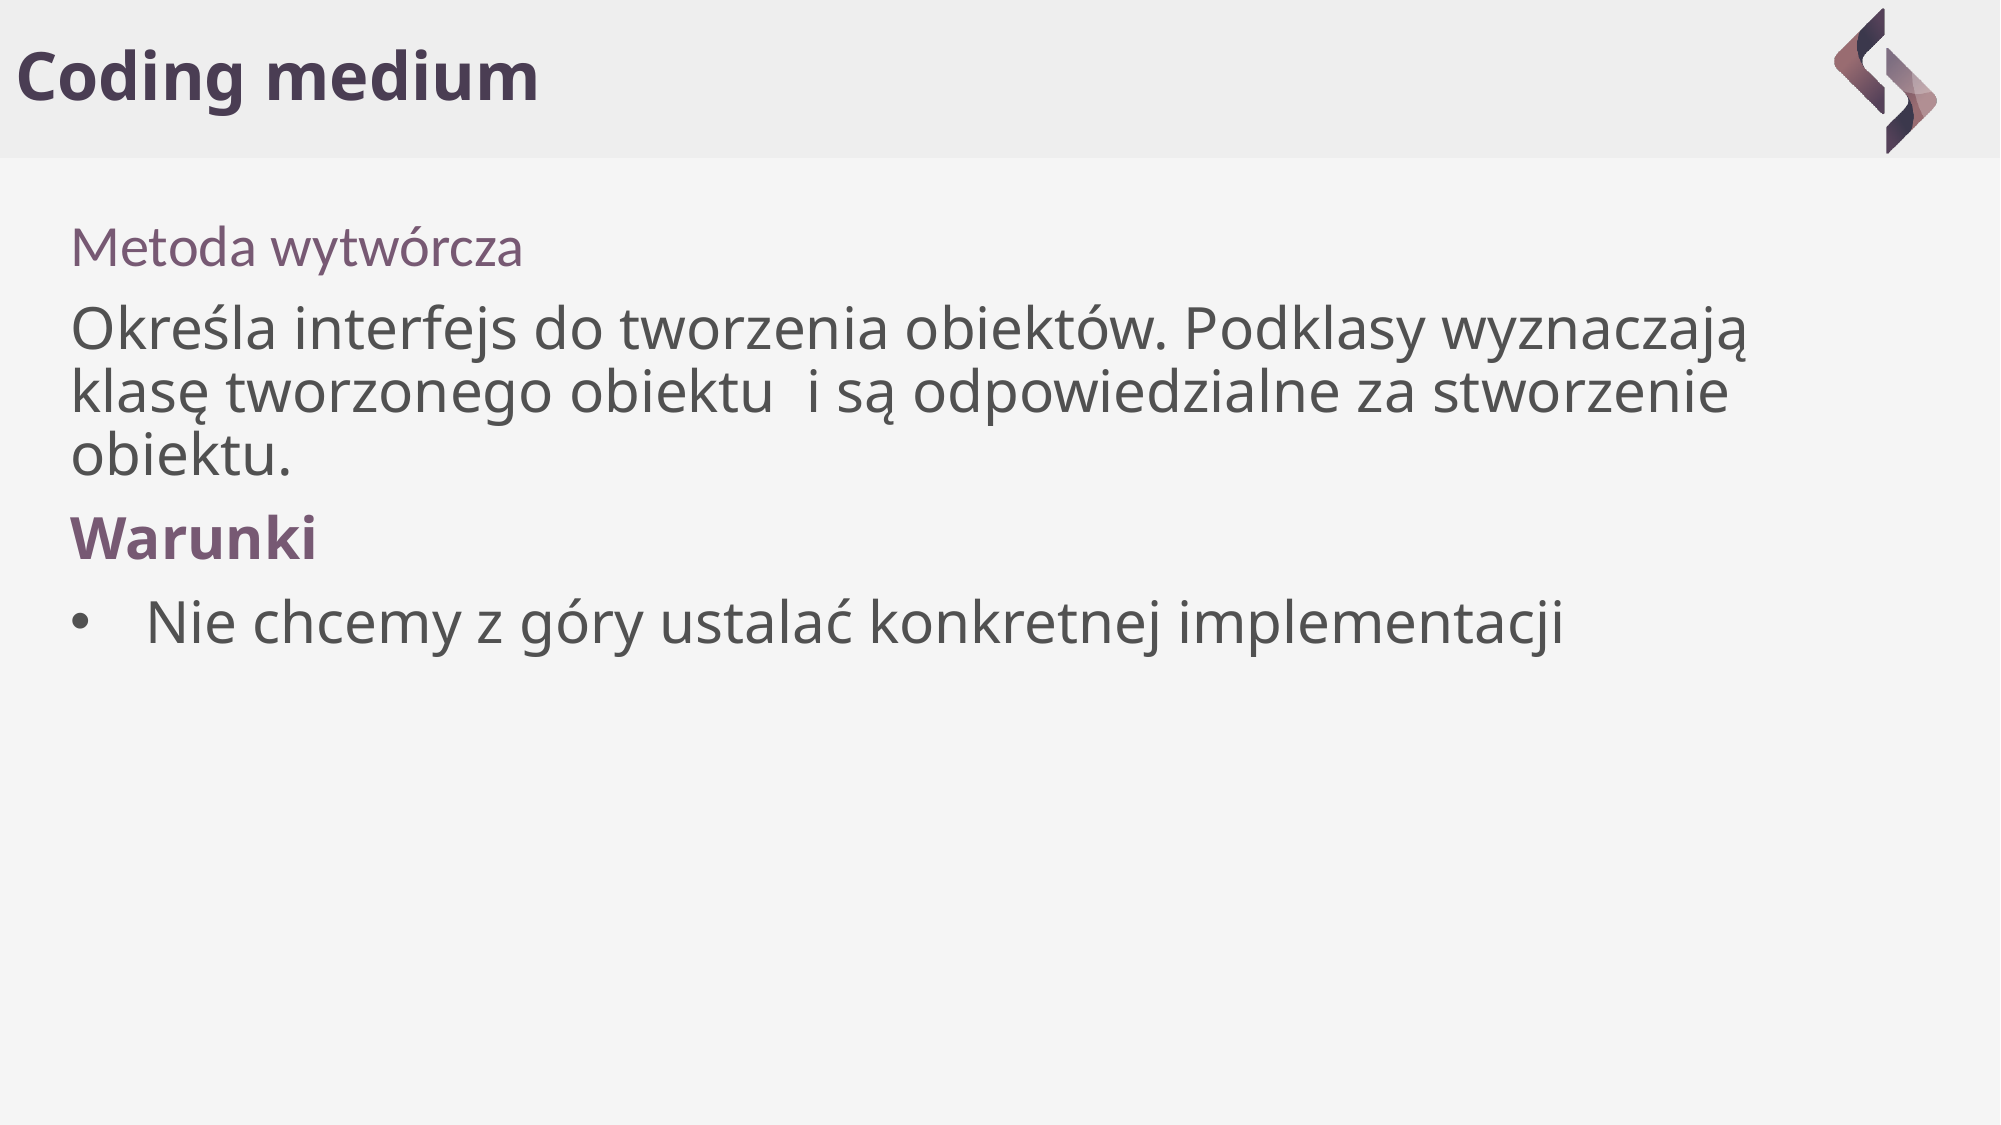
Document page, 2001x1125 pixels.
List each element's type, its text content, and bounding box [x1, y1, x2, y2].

picture [1787, 0, 2001, 166]
list Metoda wytwórcza [55, 208, 1486, 291]
list Określa interfejs do tworzenia obiektów. Podklasy wyznaczają klasę tworzonego obiektu i są odpowiedzialne za stworzenie obiektu. Warunki Nie chcemy z góry ustalać konkretnej implementacji [55, 291, 1863, 1031]
title Coding medium [0, 0, 1788, 158]
